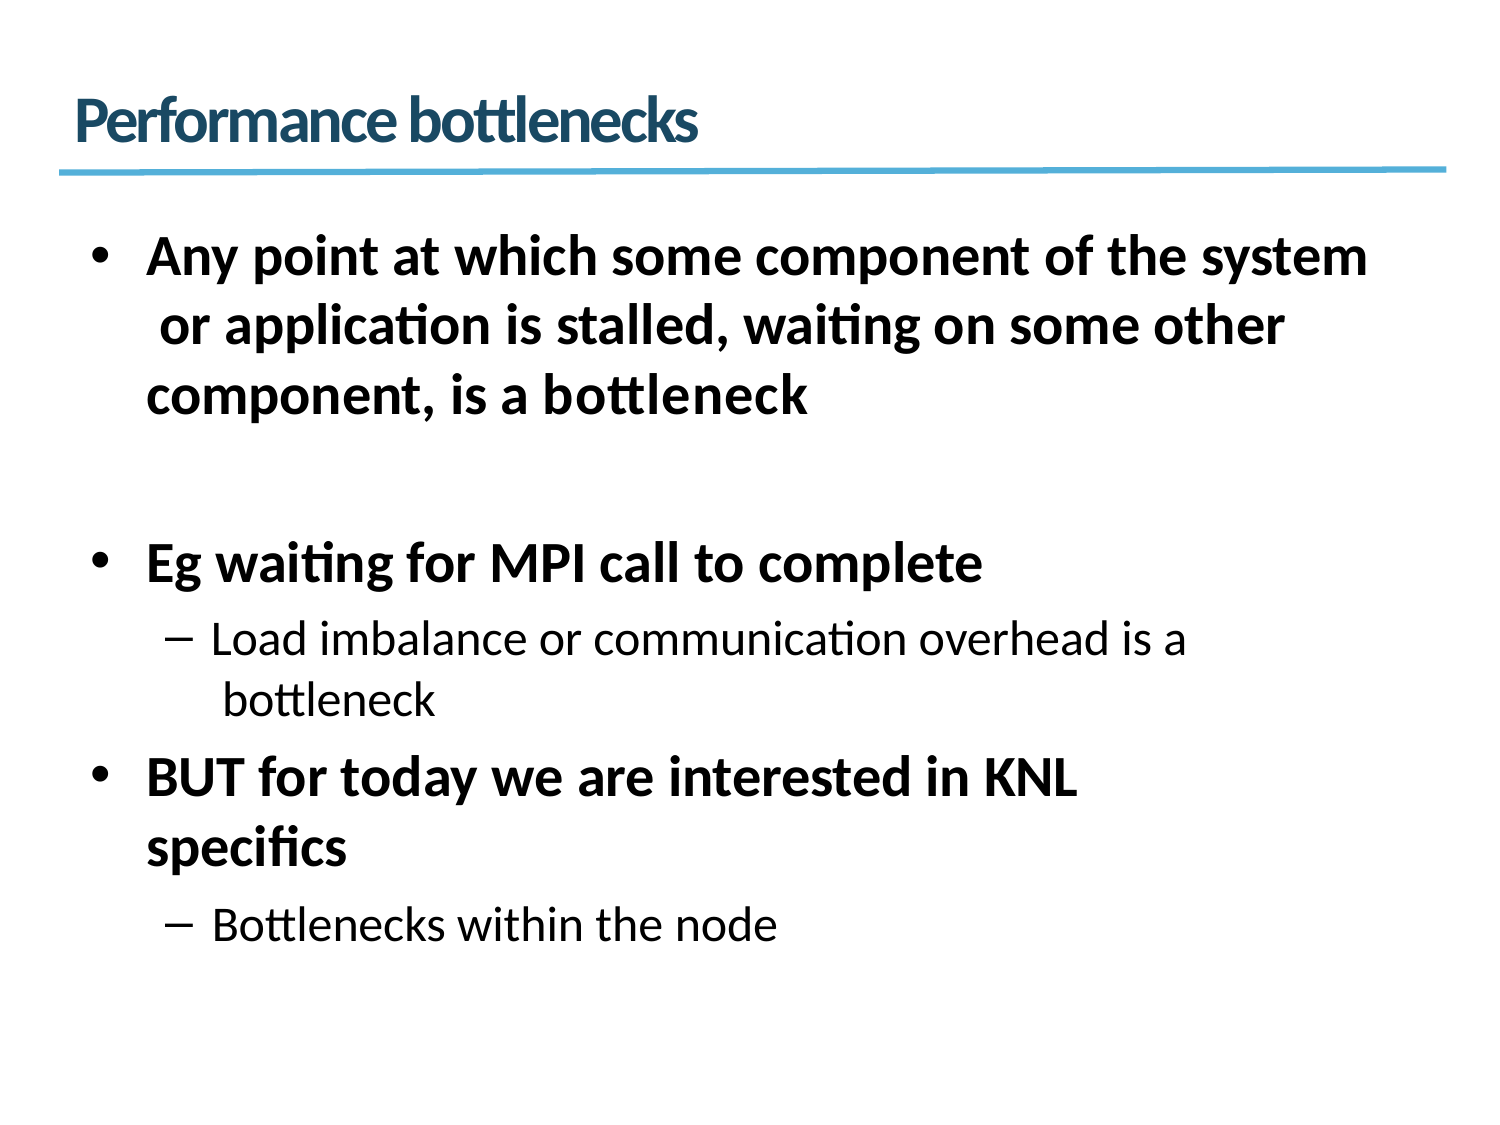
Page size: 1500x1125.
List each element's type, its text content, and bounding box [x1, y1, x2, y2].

title Performance bottlenecks [72, 73, 740, 264]
text_box Any point at which some component of the system or application is stalled, waiting on some other component, is a bottleneck Eg waiting for MPI call to complete Load imbalance or communication overhead is a bottleneck BUT for today we are interested in KNL speciﬁcs Bottlenecks within the node [87, 217, 1382, 952]
